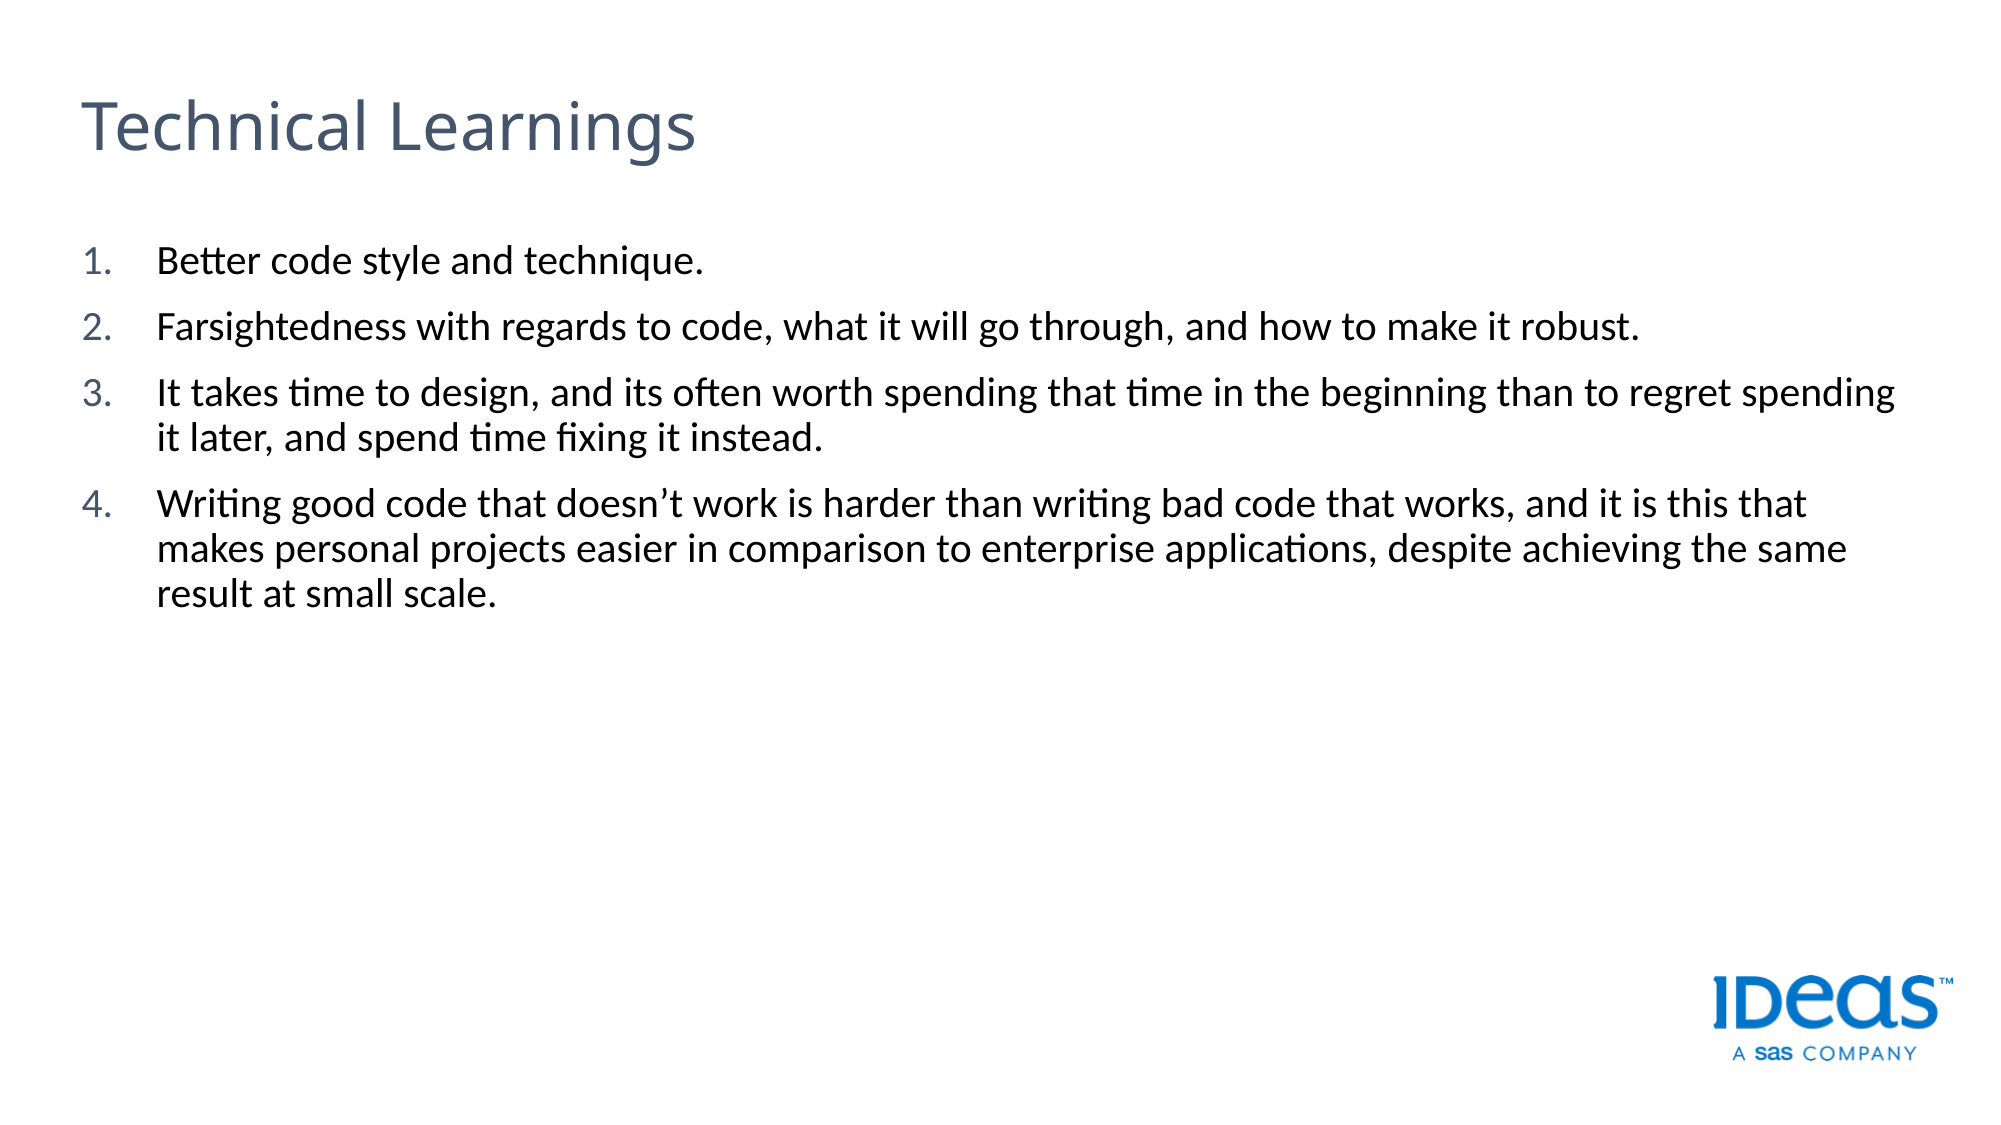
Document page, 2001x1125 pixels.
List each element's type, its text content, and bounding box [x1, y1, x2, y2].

title Technical Learnings [66, 75, 1929, 184]
picture [1713, 975, 1953, 1061]
list Better code style and technique. Farsightedness with regards to code, what it will go through, and how to make it robust. It takes time to design, and its often worth spending that time in the beginning than to regret spending it later, and spend time fixing it instead. Writing good code that doesn’t work is harder than writing bad code that works, and it is this that makes personal projects easier in comparison to enterprise applications, despite achieving the same result at small scale. [66, 231, 1929, 916]
